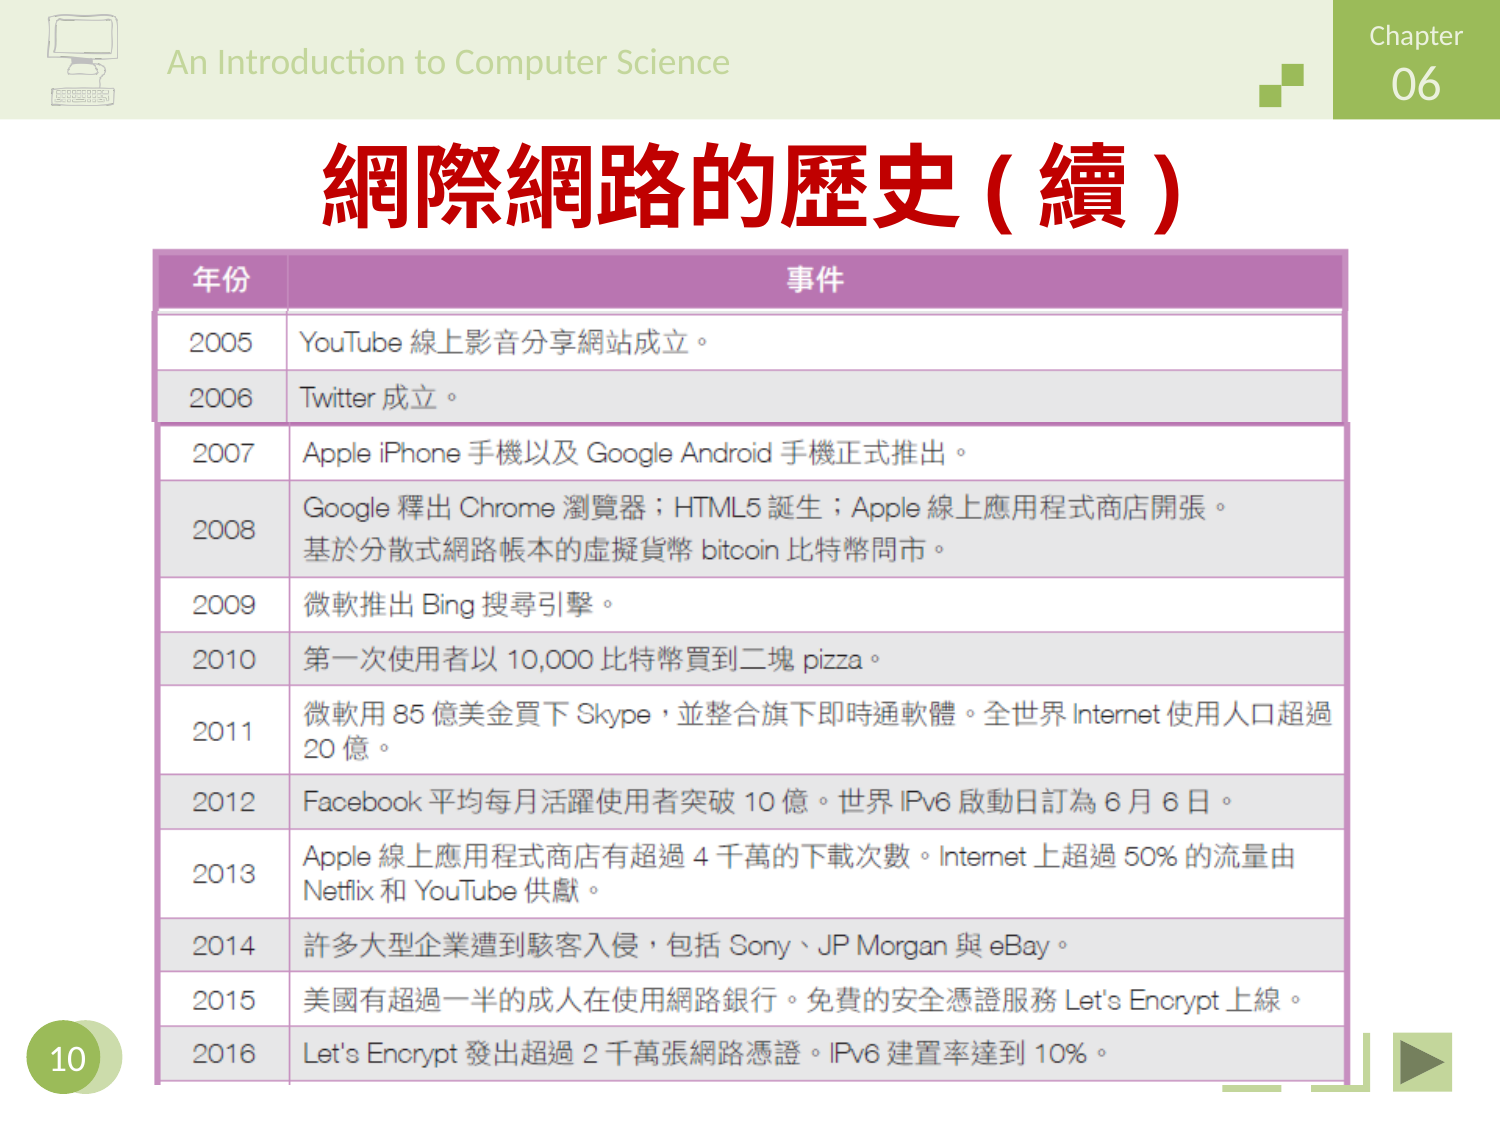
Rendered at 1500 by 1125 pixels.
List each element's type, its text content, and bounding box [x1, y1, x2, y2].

title 網際網路的歷史(續) [76, 90, 1427, 278]
picture [133, 242, 1378, 1085]
picture [47, 14, 118, 106]
